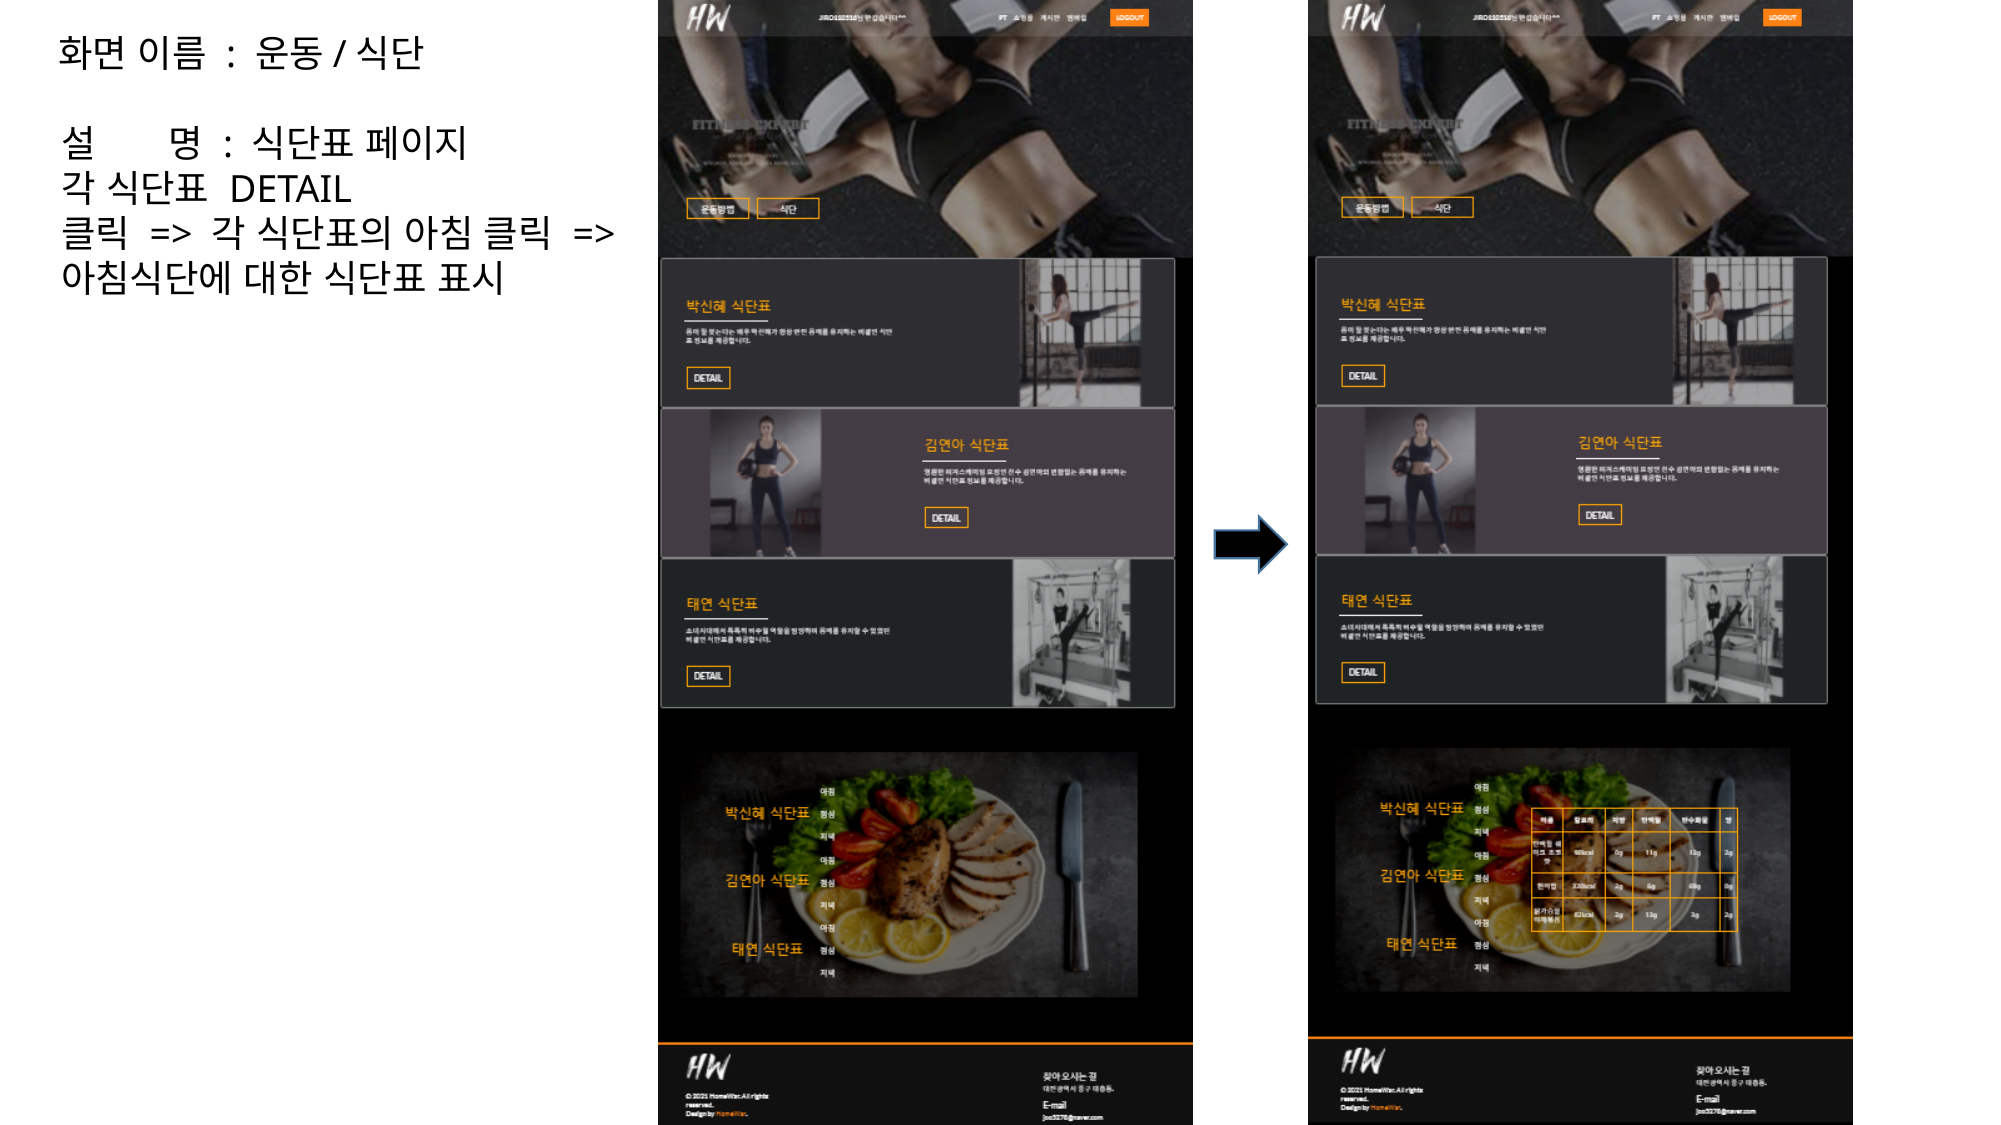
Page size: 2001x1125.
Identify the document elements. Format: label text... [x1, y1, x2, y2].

text_box 설 명 : 식단표 페이지 각 식단표 DETAIL 클릭 => 각 식단표의 아침 클릭 => 아침식단에 대한 식단표 표시 [46, 113, 631, 308]
picture [658, 0, 1193, 1125]
picture [1308, 0, 1853, 1125]
text_box 화면 이름 : 운동/식단 [43, 23, 440, 83]
text_box [1213, 514, 1289, 575]
